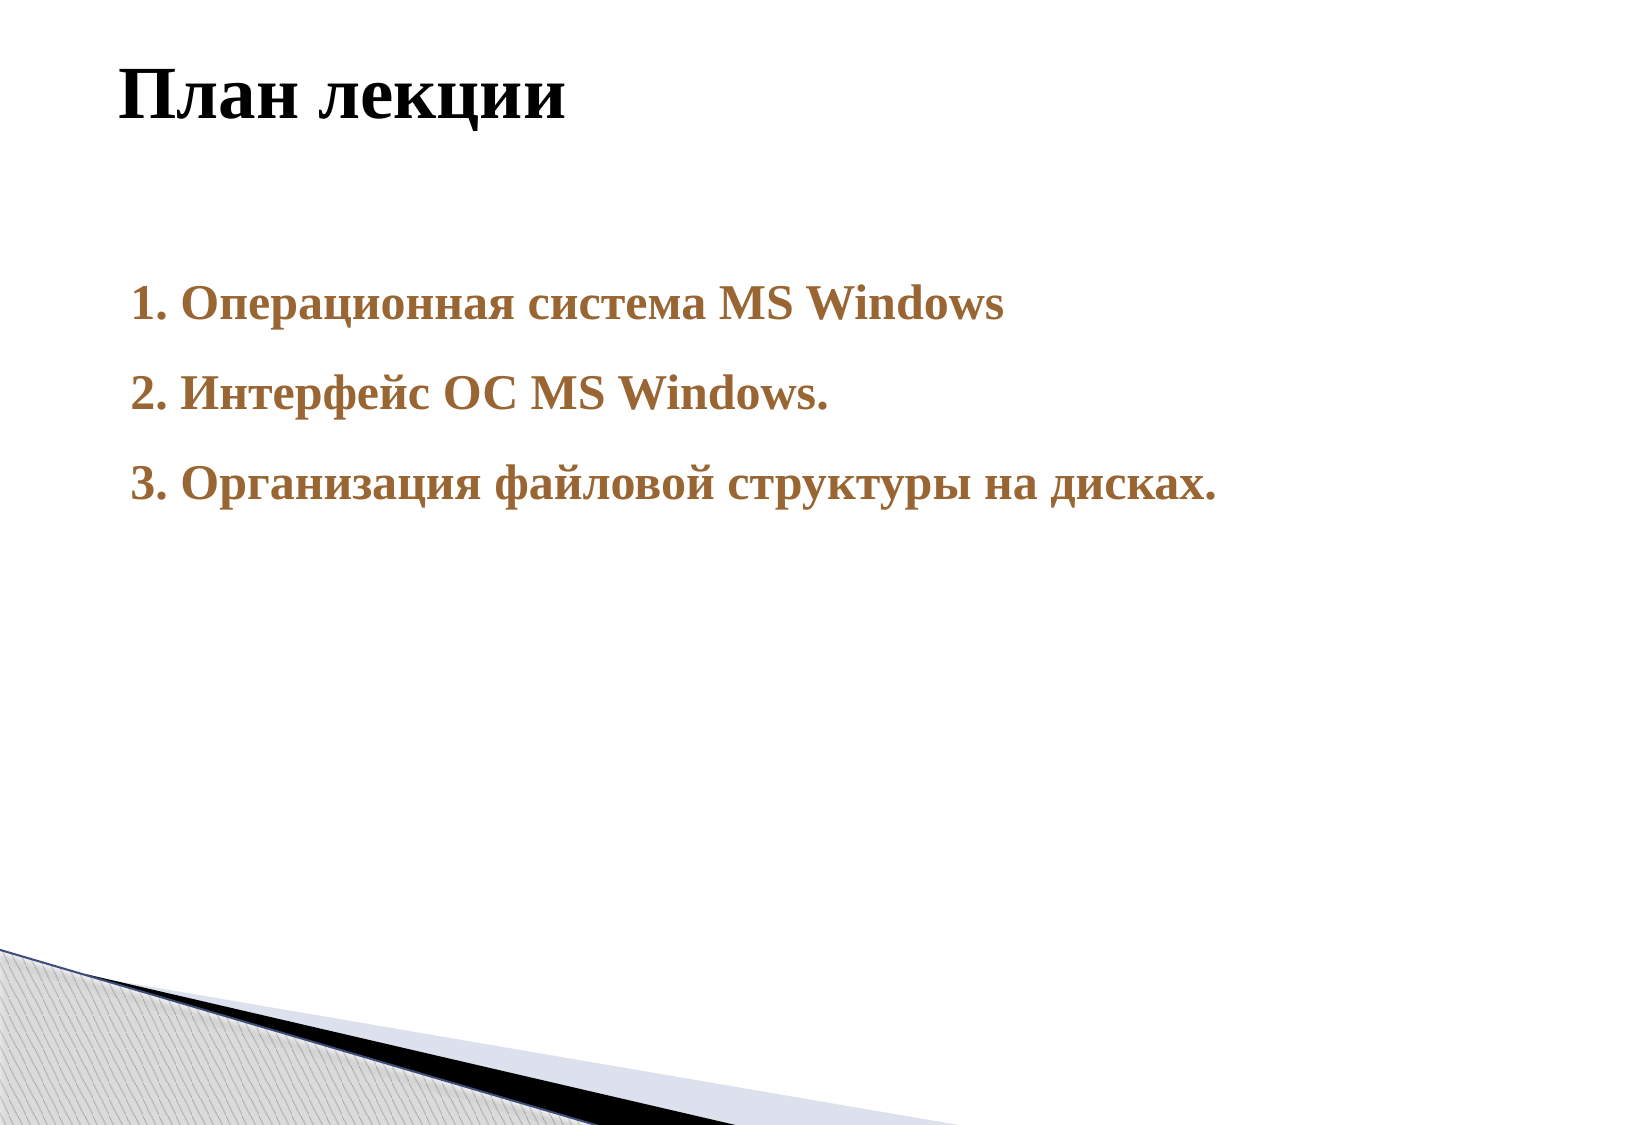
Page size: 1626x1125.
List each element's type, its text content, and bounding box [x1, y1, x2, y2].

text_box Операционная система MS Windows Интерфейс ОС MS Windows. Организация файловой структуры на дисках. [115, 231, 1593, 607]
title План лекции [103, 42, 1411, 145]
